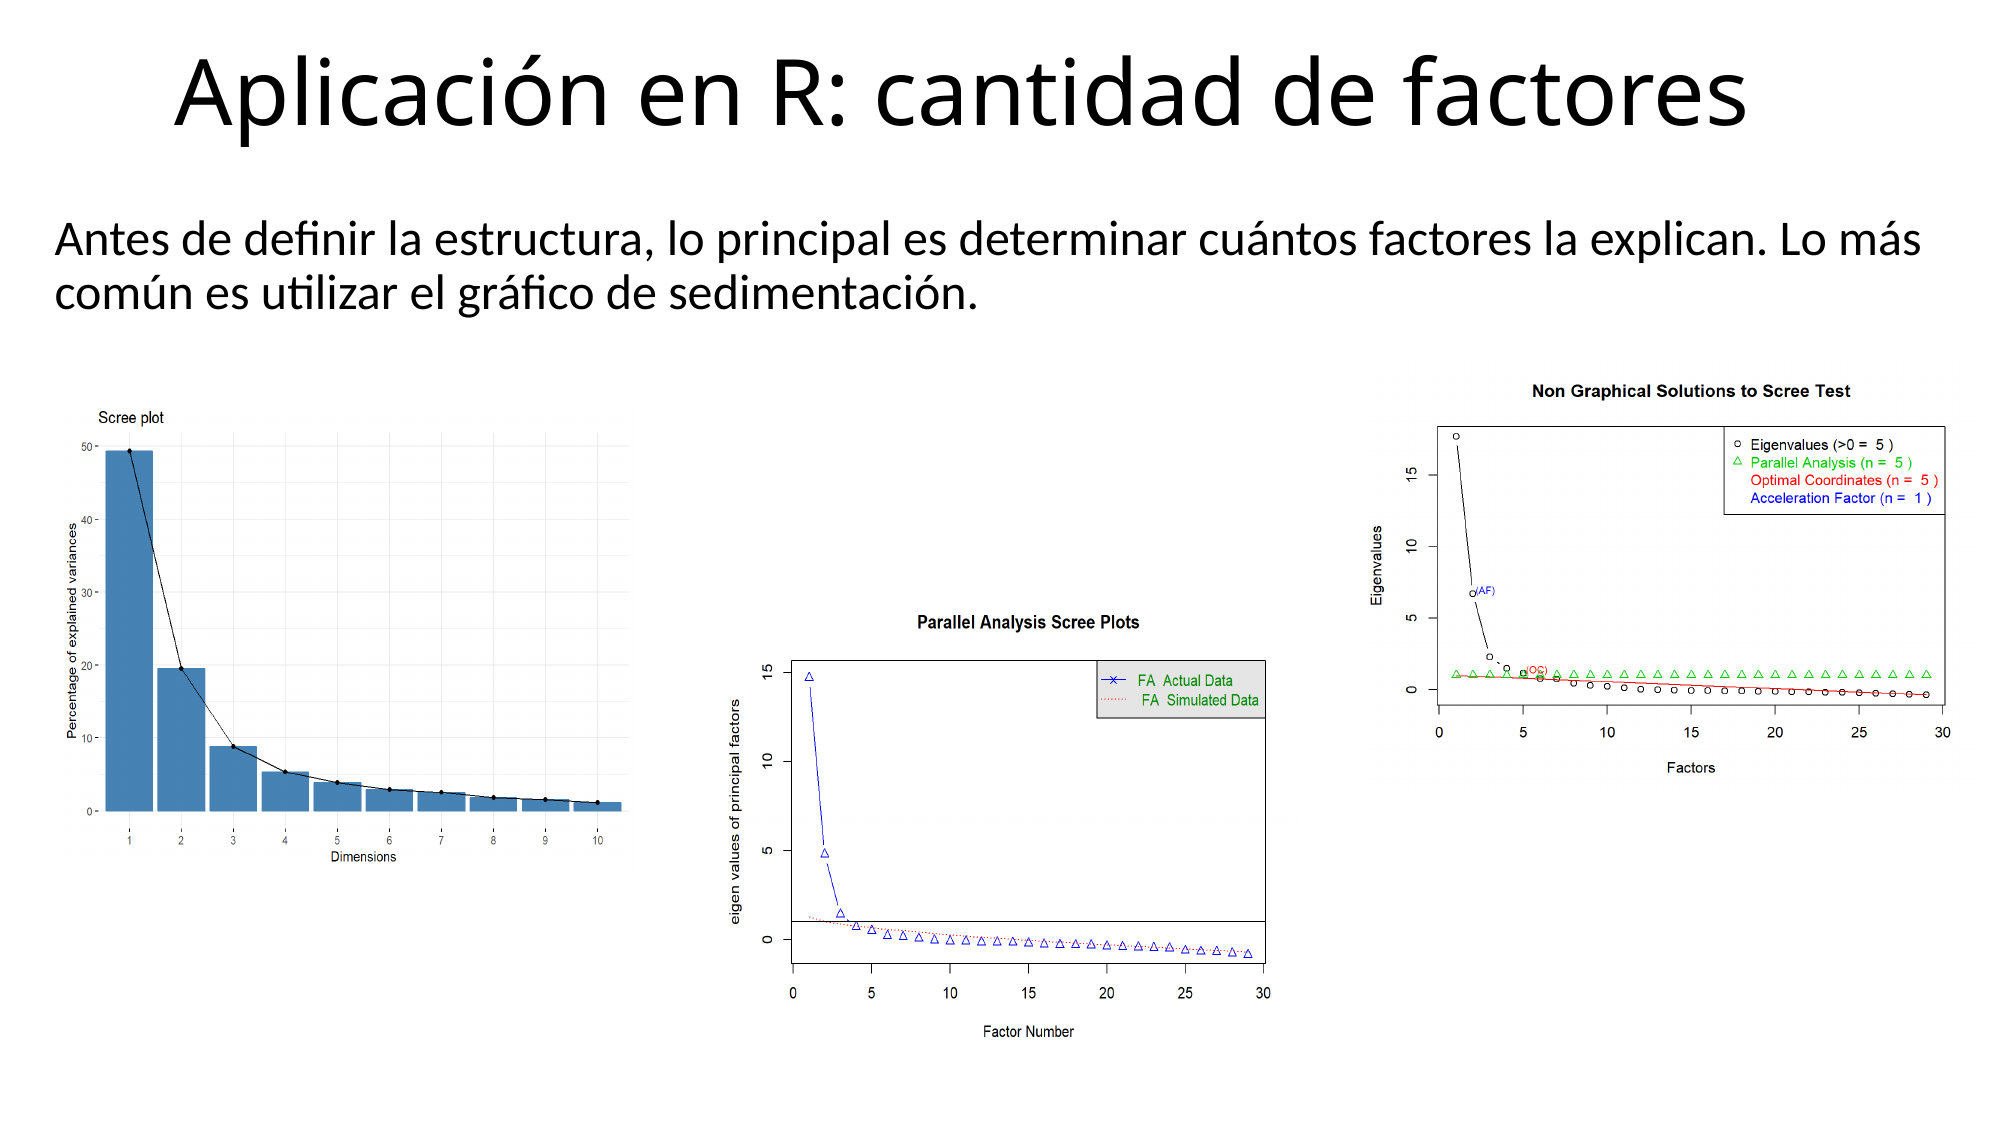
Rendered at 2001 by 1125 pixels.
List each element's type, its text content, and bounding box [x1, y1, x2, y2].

picture [1365, 354, 1982, 795]
picture [724, 582, 1300, 1061]
title Aplicación en R: cantidad de factores [60, 18, 1914, 172]
picture [59, 403, 635, 871]
list Antes de definir la estructura, lo principal es determinar cuántos factores la explican. Lo más común es utilizar el gráfico de sedimentación. [39, 204, 1961, 358]
